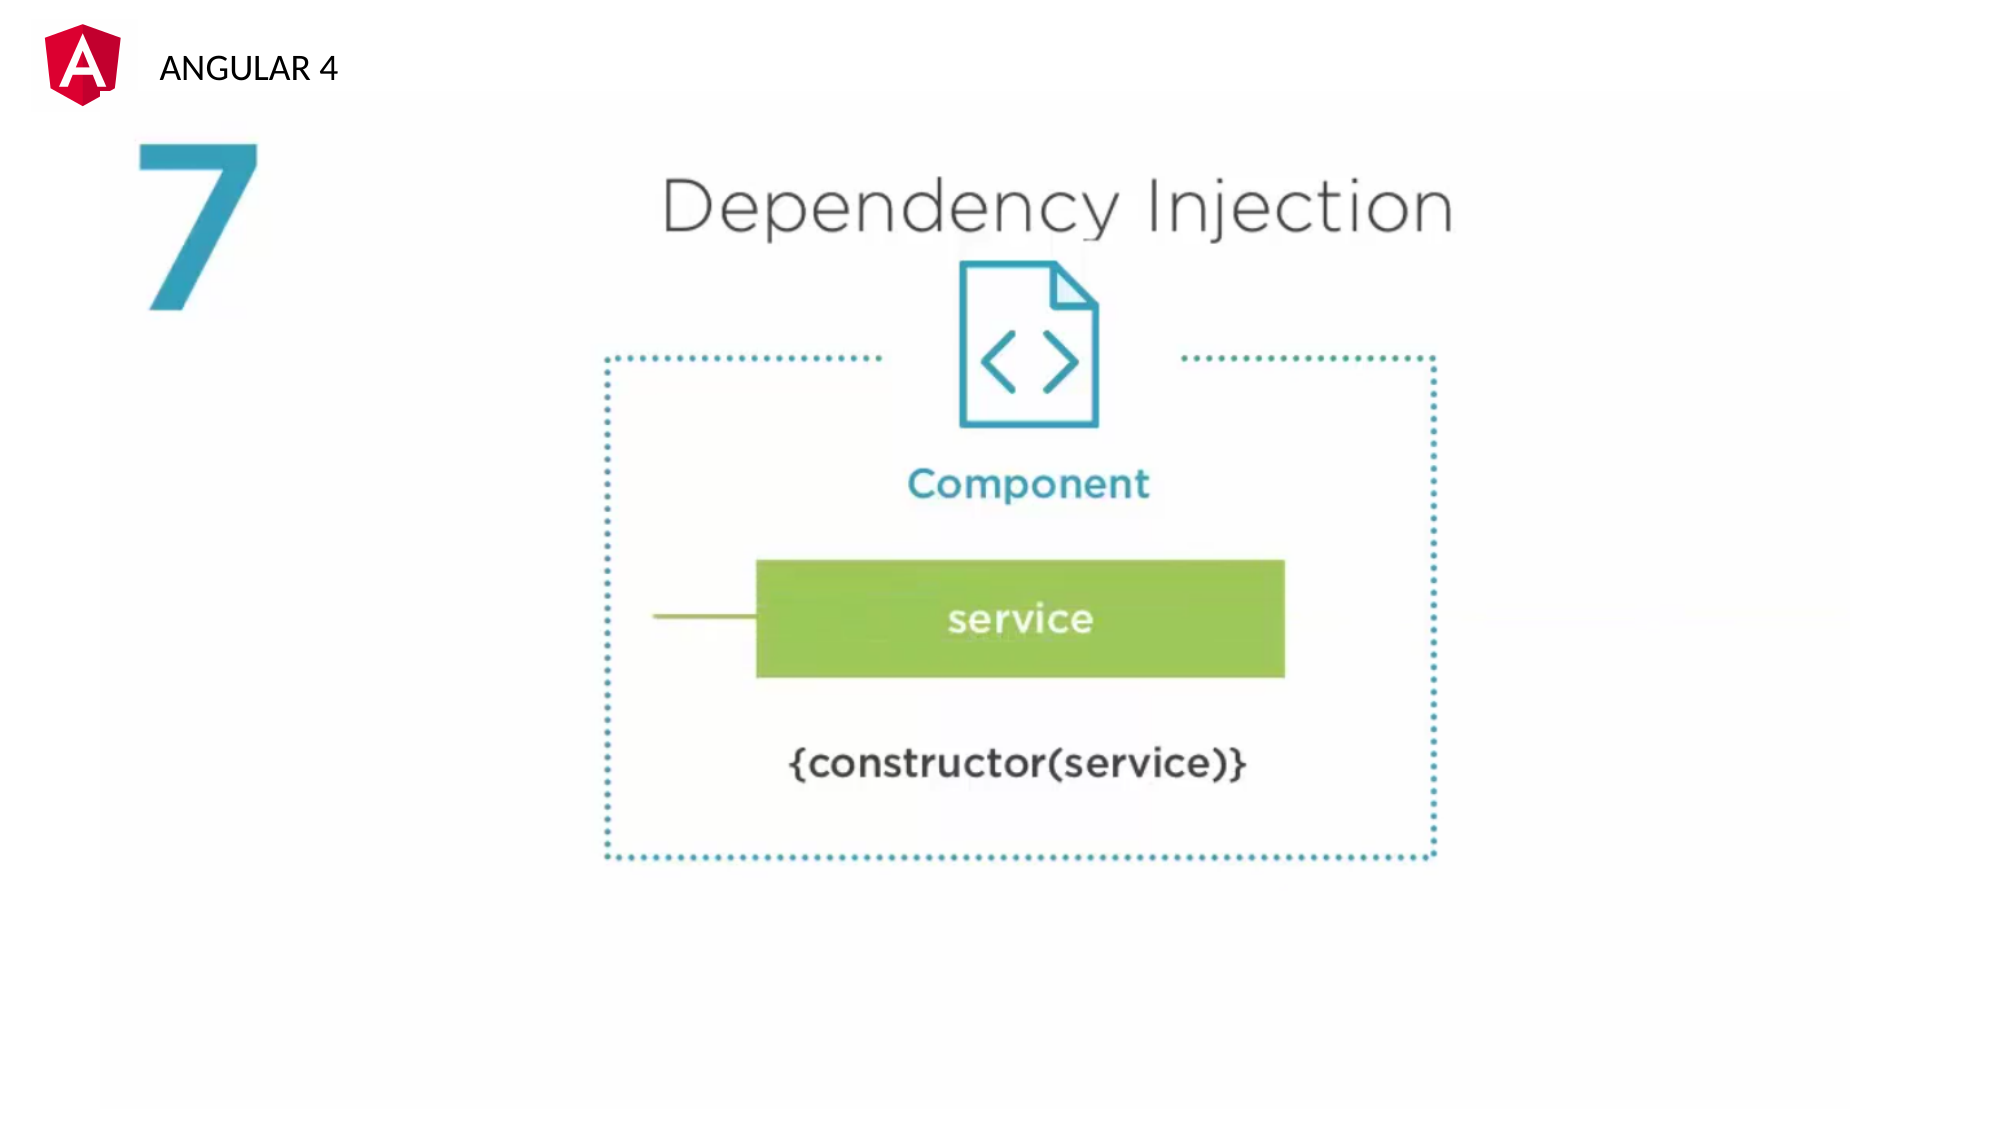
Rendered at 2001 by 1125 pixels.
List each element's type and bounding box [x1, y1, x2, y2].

picture [31, 19, 1850, 1110]
